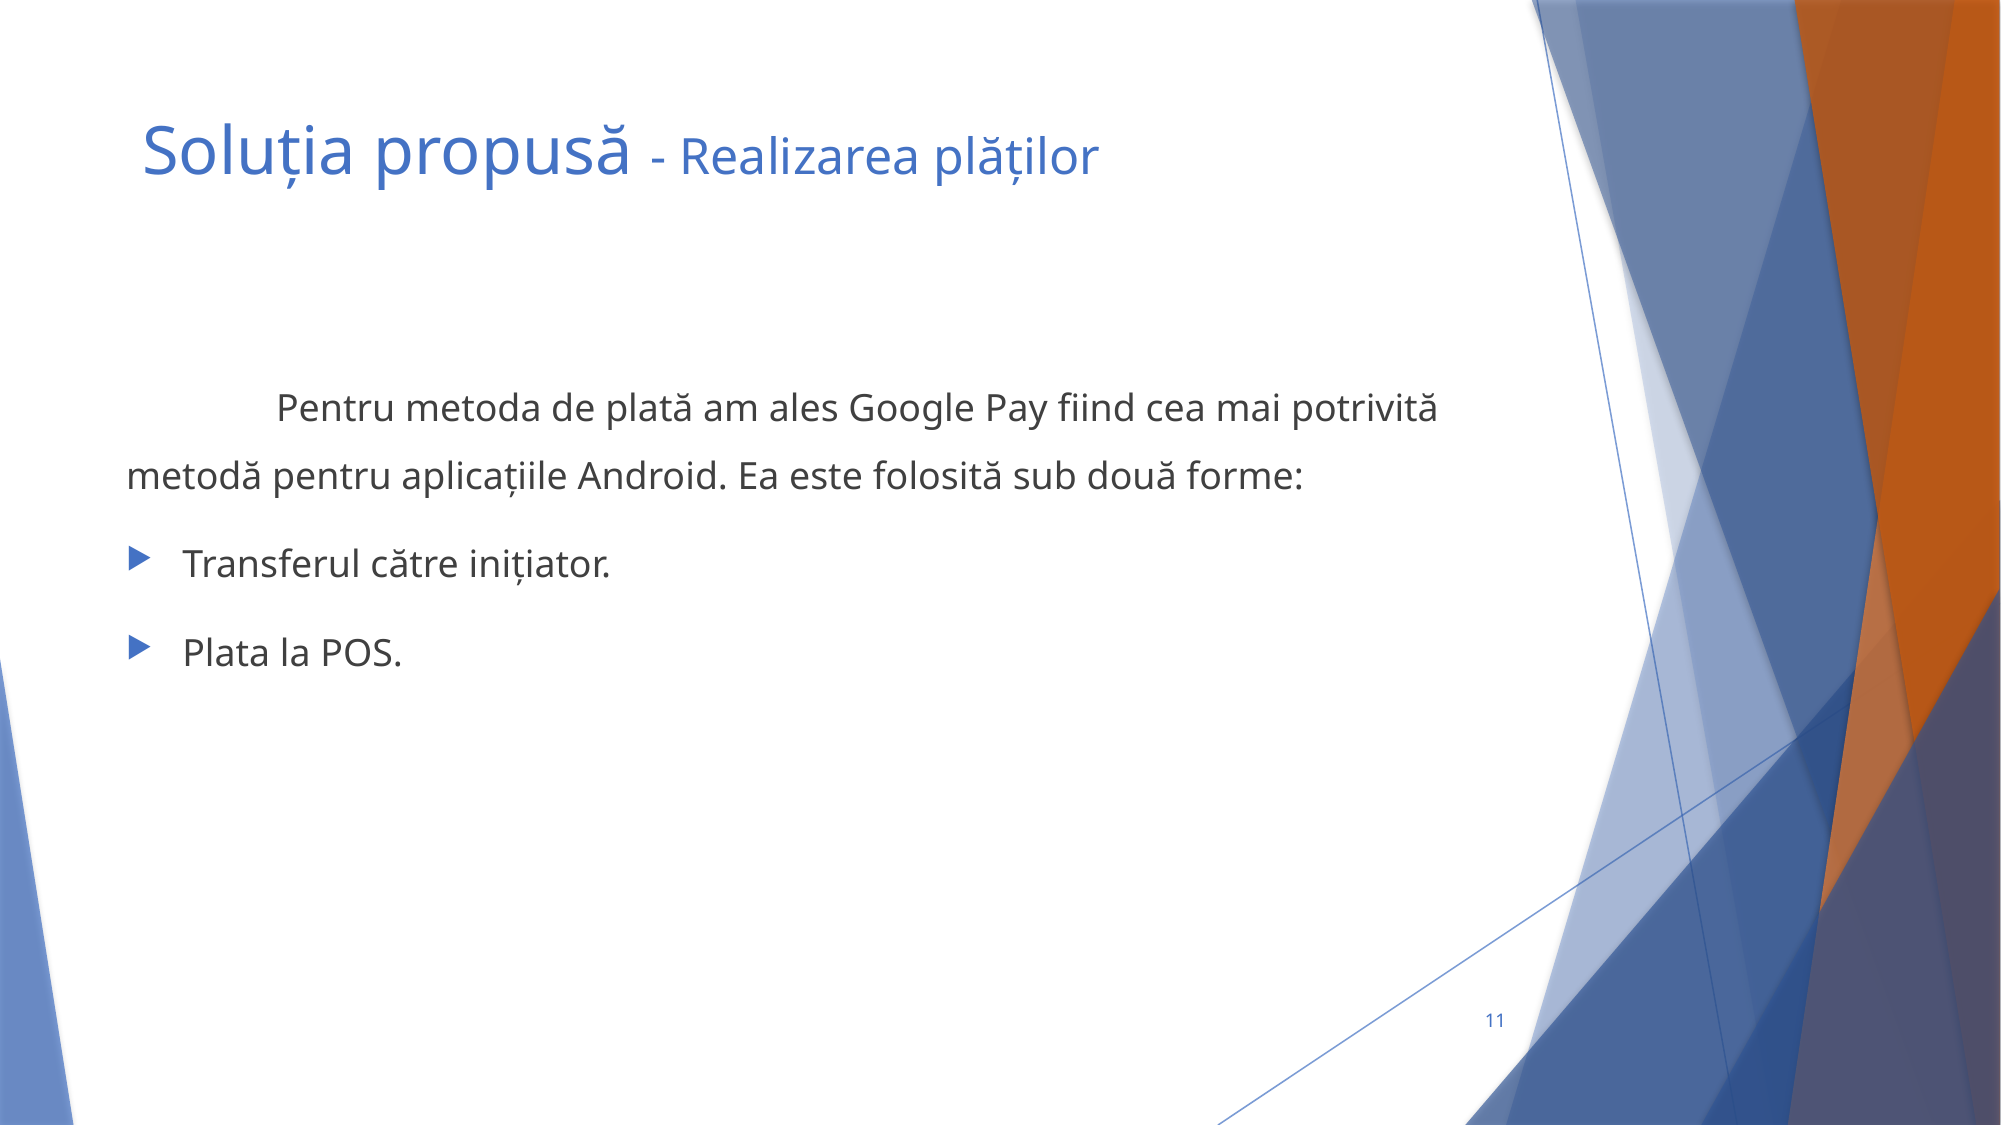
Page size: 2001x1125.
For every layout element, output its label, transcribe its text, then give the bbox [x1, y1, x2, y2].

list Pentru metoda de plată am ales Google Pay fiind cea mai potrivită metodă pentru aplicațiile Android. Ea este folosită sub două forme: Transferul către inițiator. Plata la POS. [111, 354, 1522, 992]
slide_number 11 [1409, 991, 1522, 1051]
title Soluția propusă - Realizarea plăților [111, 99, 1522, 317]
